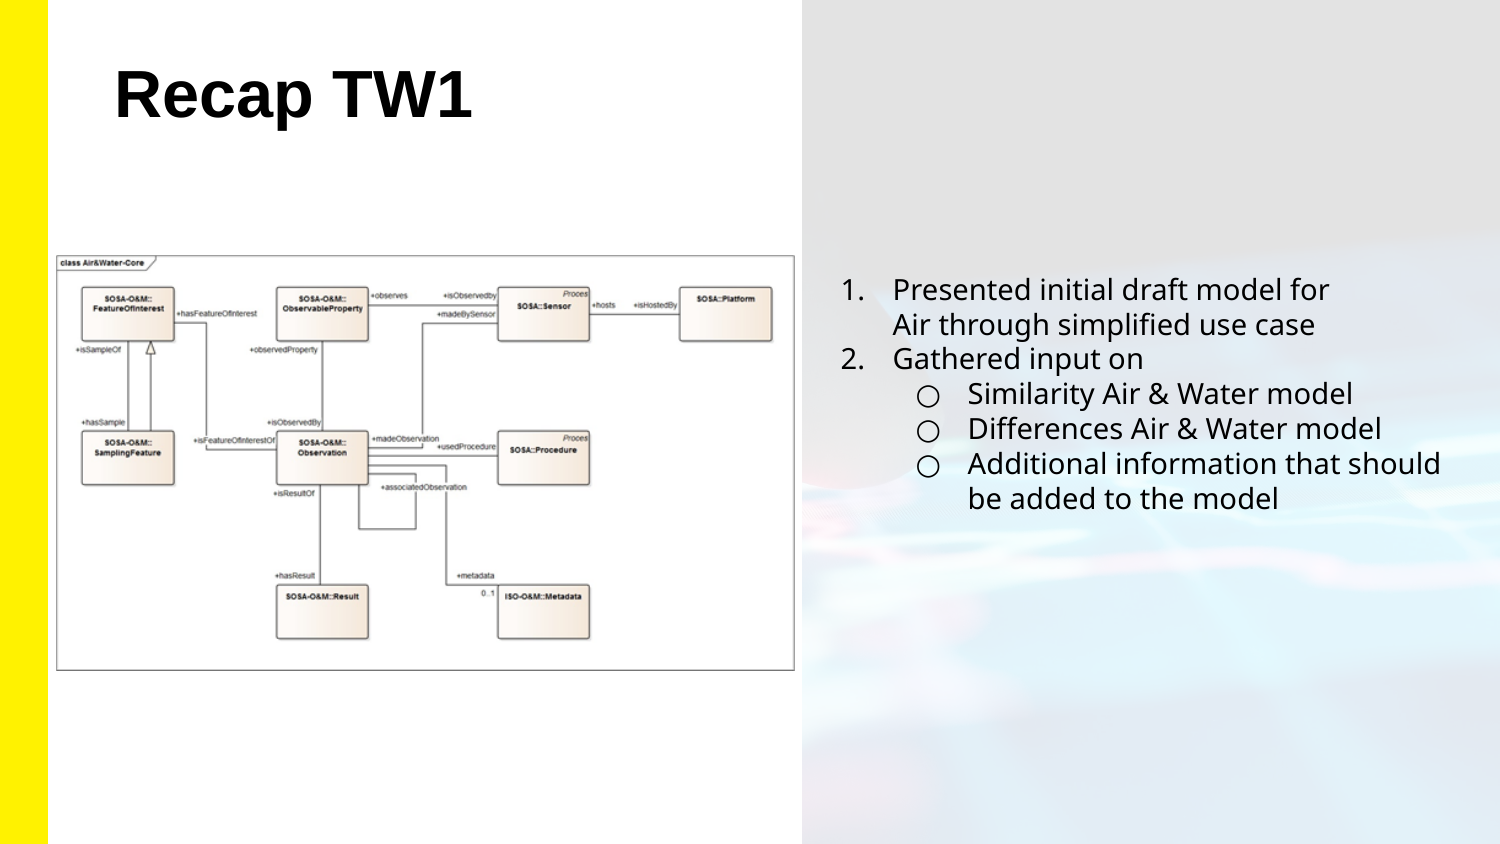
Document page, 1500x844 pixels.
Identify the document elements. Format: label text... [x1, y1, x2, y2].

picture [56, 255, 795, 671]
text_box Recap TW1 [103, 44, 797, 154]
picture [802, 0, 1500, 844]
